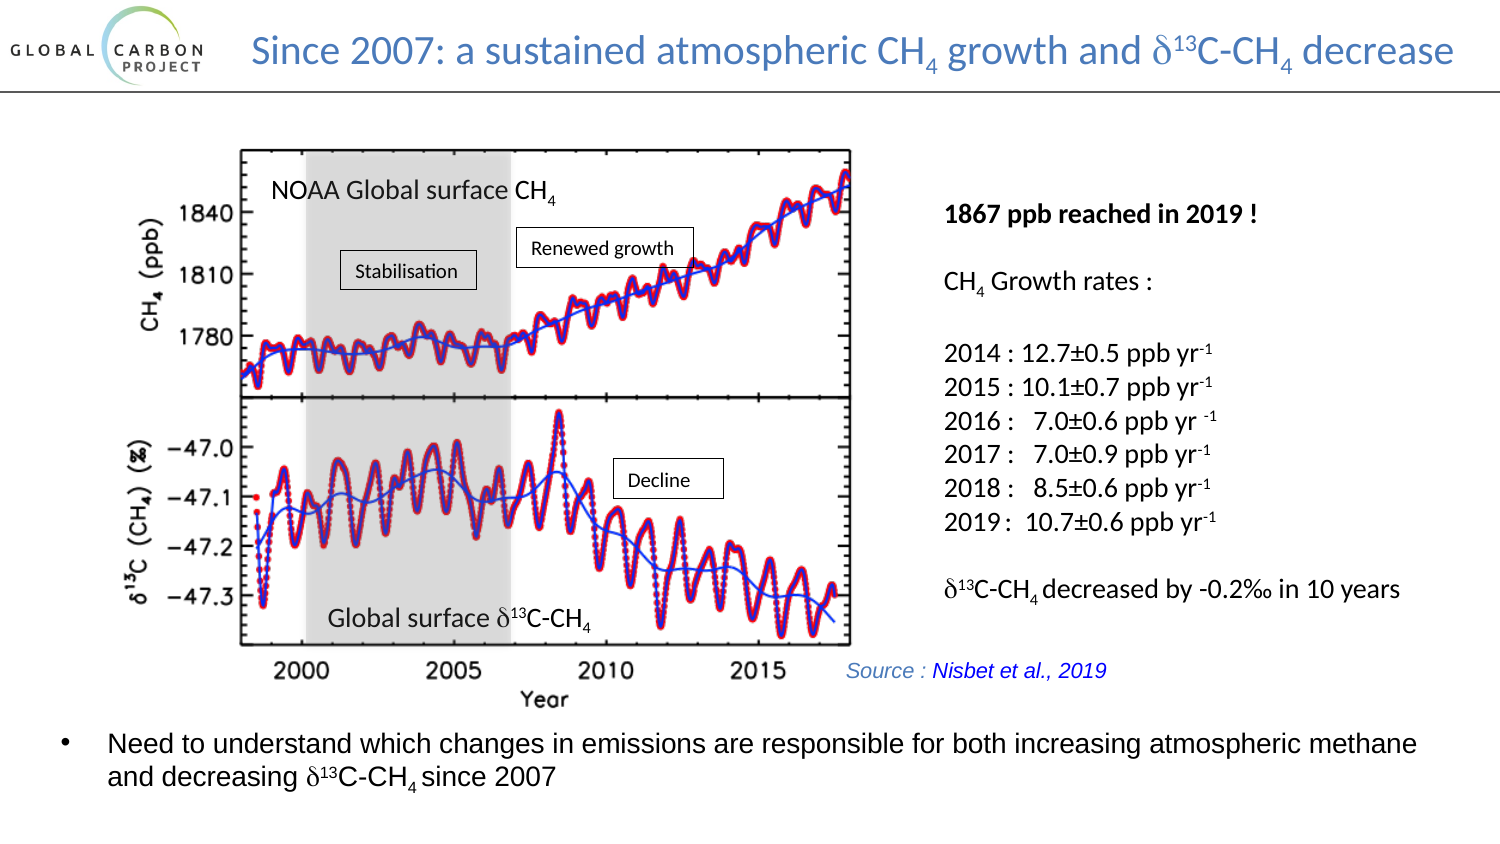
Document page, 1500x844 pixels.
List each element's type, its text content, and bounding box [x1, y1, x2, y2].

text_box 1867 ppb reached in 2019 ! CH4 Growth rates : 2014 : 12.7±0.5 ppb yr-1 2015 : 10.1±0.7 ppb yr-1 : 7.0±0.6 ppb yr -1 : 7.0±0.9 ppb yr-1 : 8.5±0.6 ppb yr-1 : 10.7±0.6 ppb yr-1 d13C-CH4 decreased by -0.2‰ in 10 years [929, 187, 1433, 617]
picture [104, 129, 878, 731]
text_box Source : Nisbet et al., 2019 [882, 649, 1122, 691]
text_box Since 2007: a sustained atmospheric CH4 growth and d13C-CH4 decrease [196, 1, 1500, 102]
picture [0, 0, 215, 91]
text_box Need to understand which changes in emissions are responsible for both increasing atmospheric methane and decreasing d13C-CH4 since 2007 [45, 717, 1484, 805]
